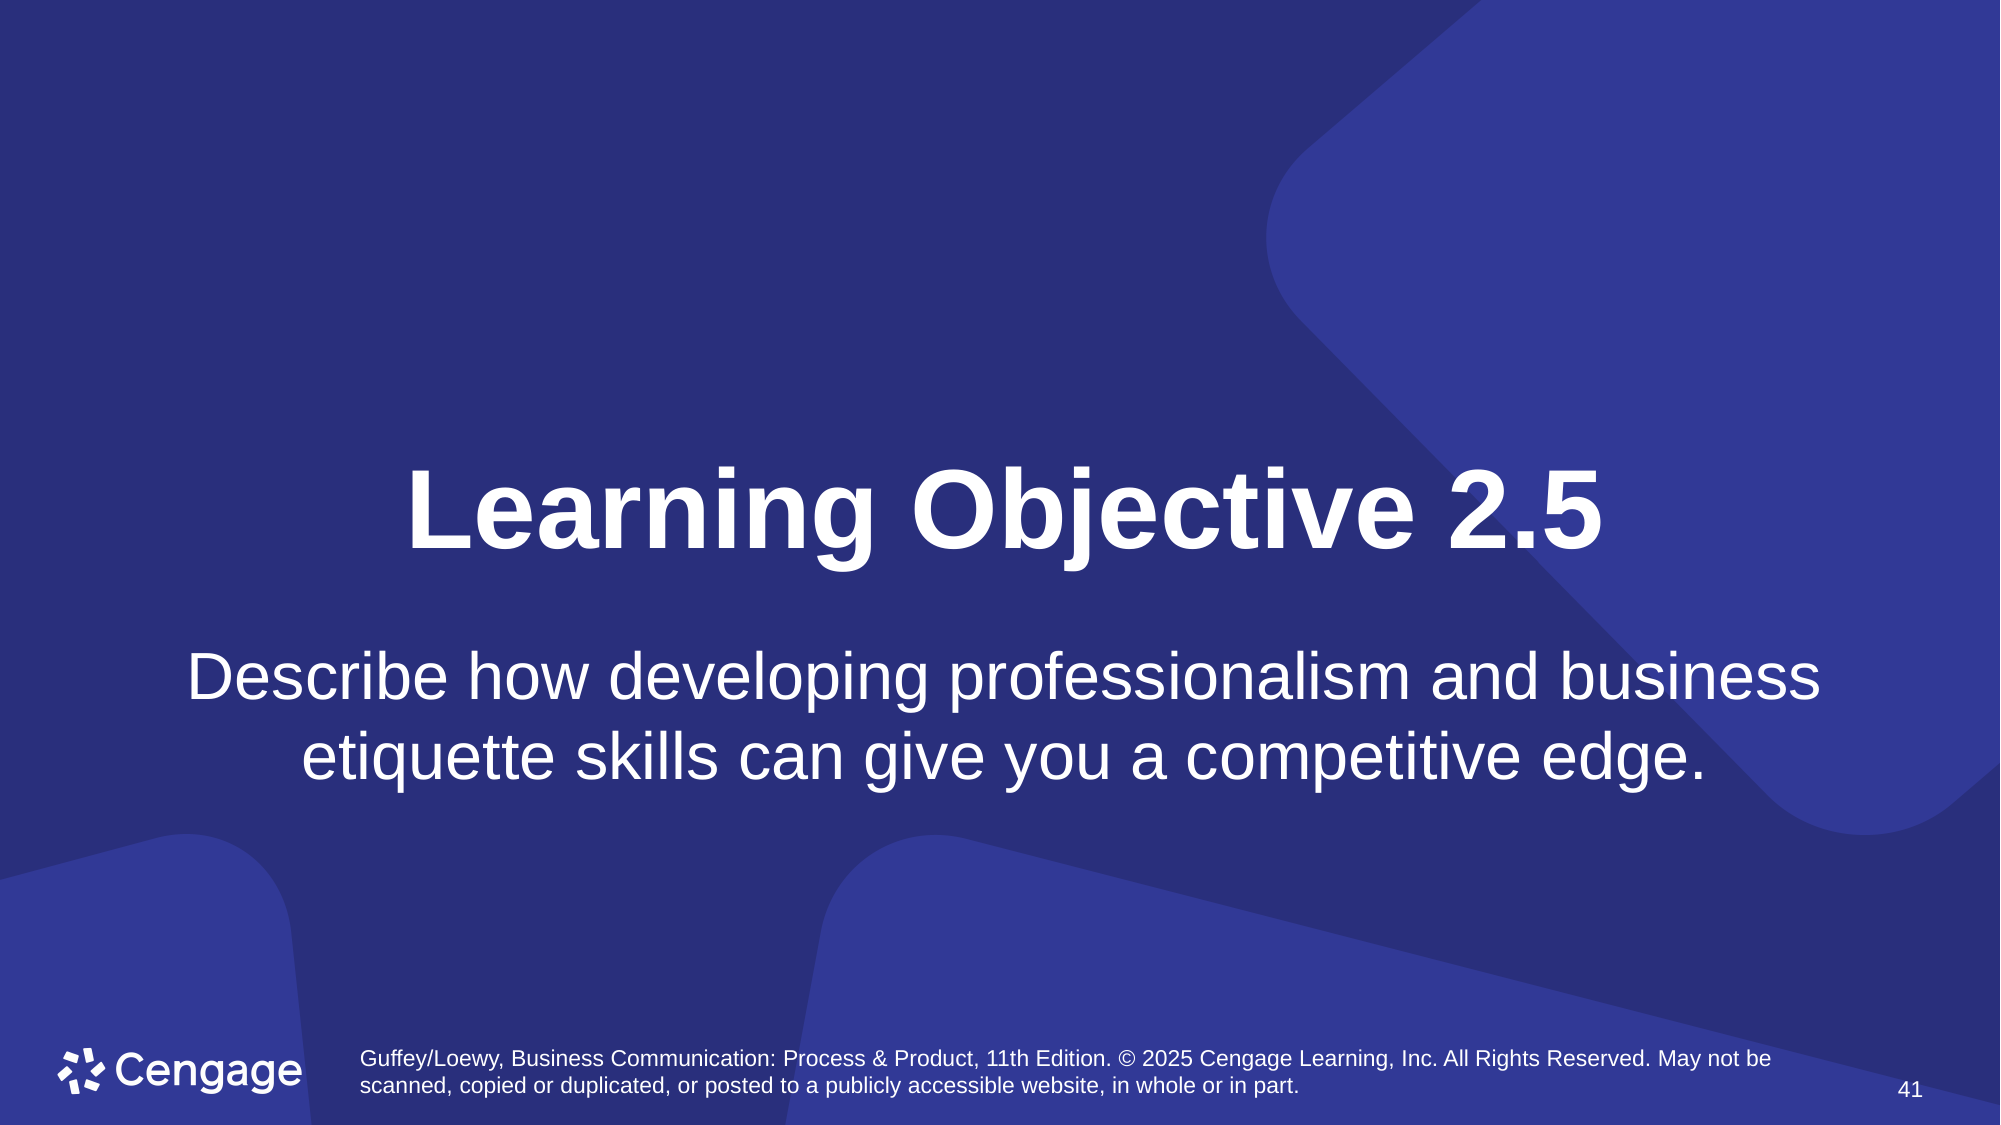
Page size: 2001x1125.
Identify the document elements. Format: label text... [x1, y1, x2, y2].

picture [0, 0, 2000, 1125]
title Learning Objective 2.5 [150, 189, 1860, 581]
subtitle Describe how developing professionalism and business etiquette skills can give you a competitive edge. [150, 624, 1860, 859]
